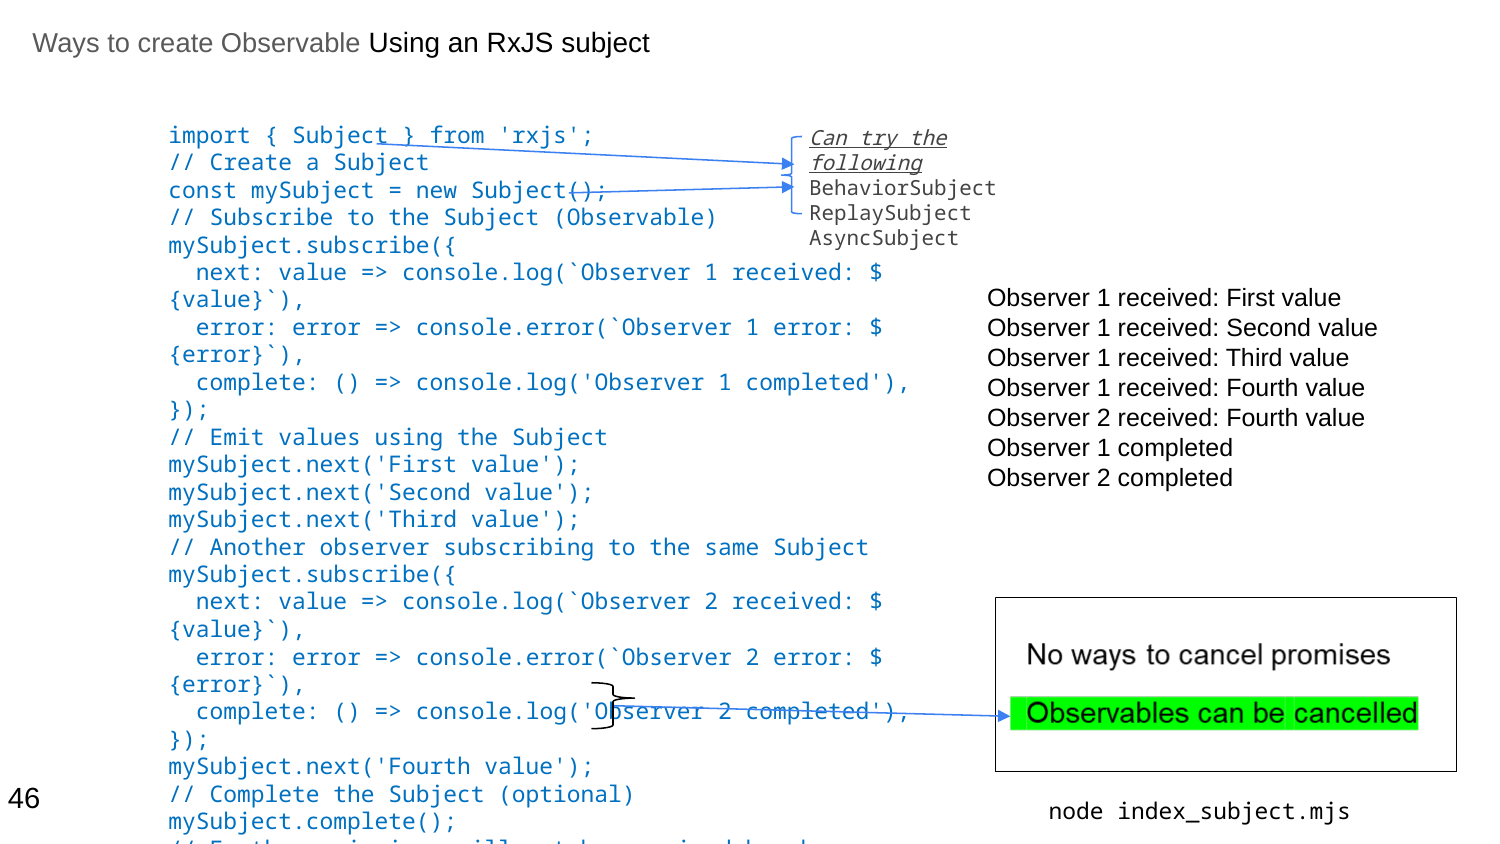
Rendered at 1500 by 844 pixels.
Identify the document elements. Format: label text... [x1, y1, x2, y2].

text_box Observer 1 received: First value Observer 1 received: Second value Observer 1 received: Third value Observer 1 received: Fourth value Observer 2 received: Fourth value Observer 1 completed Observer 2 completed [972, 274, 1478, 499]
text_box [612, 705, 1011, 717]
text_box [568, 186, 795, 194]
title Ways to create Observable Using an RxJS subject [17, 11, 1306, 106]
text_box node index_subject.mjs [1033, 789, 1385, 832]
text_box [591, 681, 636, 730]
text_box [780, 135, 802, 215]
text_box Can try the following BehaviorSubject ReplaySubject AsyncSubject [794, 117, 1068, 257]
text_box 46 [0, 771, 153, 822]
text_box import { Subject } from 'rxjs'; // Create a Subject const mySubject = new Subject(); // Subscribe to the Subject (Observable) mySubject.subscribe({ next: value => console.log(`Observer 1 received: ${value}`), error: error => console.error(`Observer 1 error: ${error}`), complete: () => console.log('Observer 1 completed'), }); // Emit values using the Subject mySubject.next('First value'); mySubject.next('Second value'); mySubject.next('Third value'); // Another observer subscribing to the same Subject mySubject.subscribe({ next: value => console.log(`Observer 2 received: ${value}`), error: error => console.error(`Observer 2 error: ${error}`), complete: () => console.log('Observer 2 completed'), }); mySubject.next('Fourth value'); // Complete the Subject (optional) mySubject.complete(); // Further emissions will not be received by observers after the Subject is completed mySubject.next('Fifth value'); [153, 112, 985, 844]
picture [992, 597, 1458, 773]
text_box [376, 143, 795, 165]
